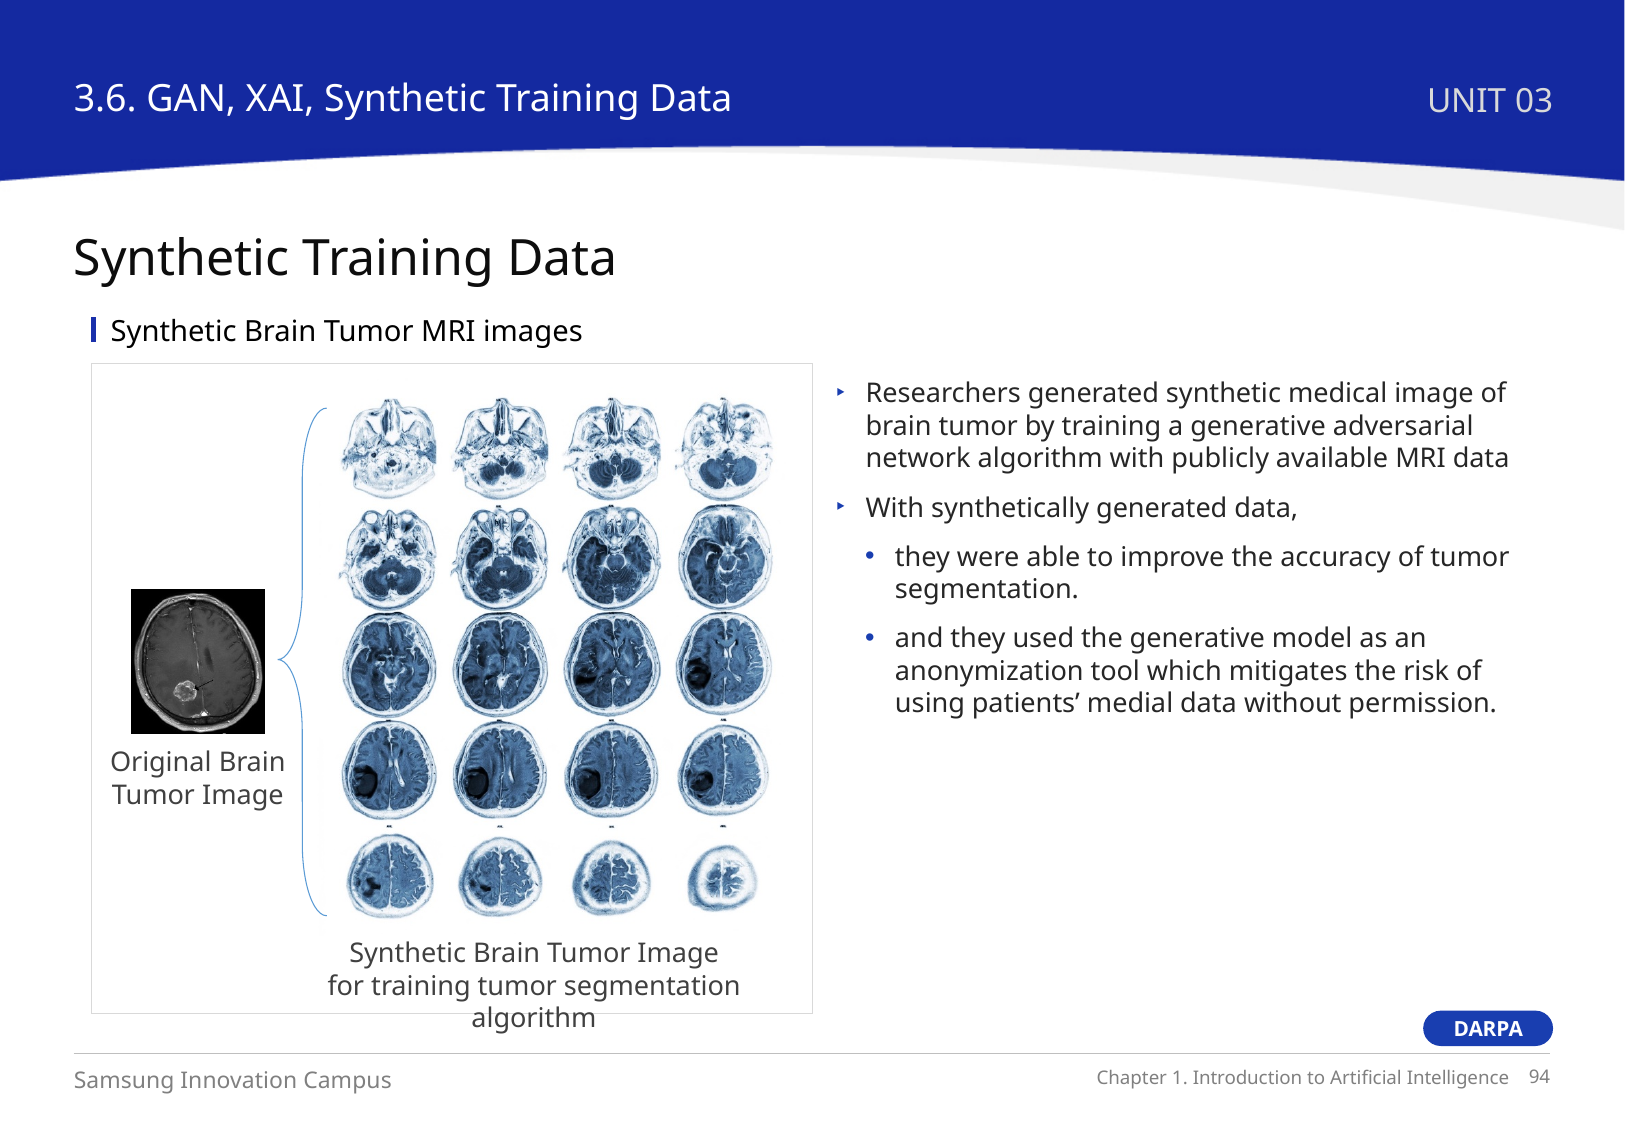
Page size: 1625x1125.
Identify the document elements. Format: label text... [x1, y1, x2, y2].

text_box Researchers generated synthetic medical image of brain tumor by training a generative adversarial network algorithm with publicly available MRI data With synthetically generated data, they were able to improve the accuracy of tumor segmentation. and they used the generative model as an anonymization tool which mitigates the risk of using patients’ medial data without permission. [835, 363, 1557, 731]
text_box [73, 73, 1554, 120]
text_box DARPA [1422, 1009, 1555, 1048]
text_box Synthetic Brain Tumor MRI images [91, 311, 1530, 348]
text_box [88, 363, 813, 1014]
text_box Synthetic Training Data [73, 224, 1552, 287]
picture [0, 0, 1625, 1125]
